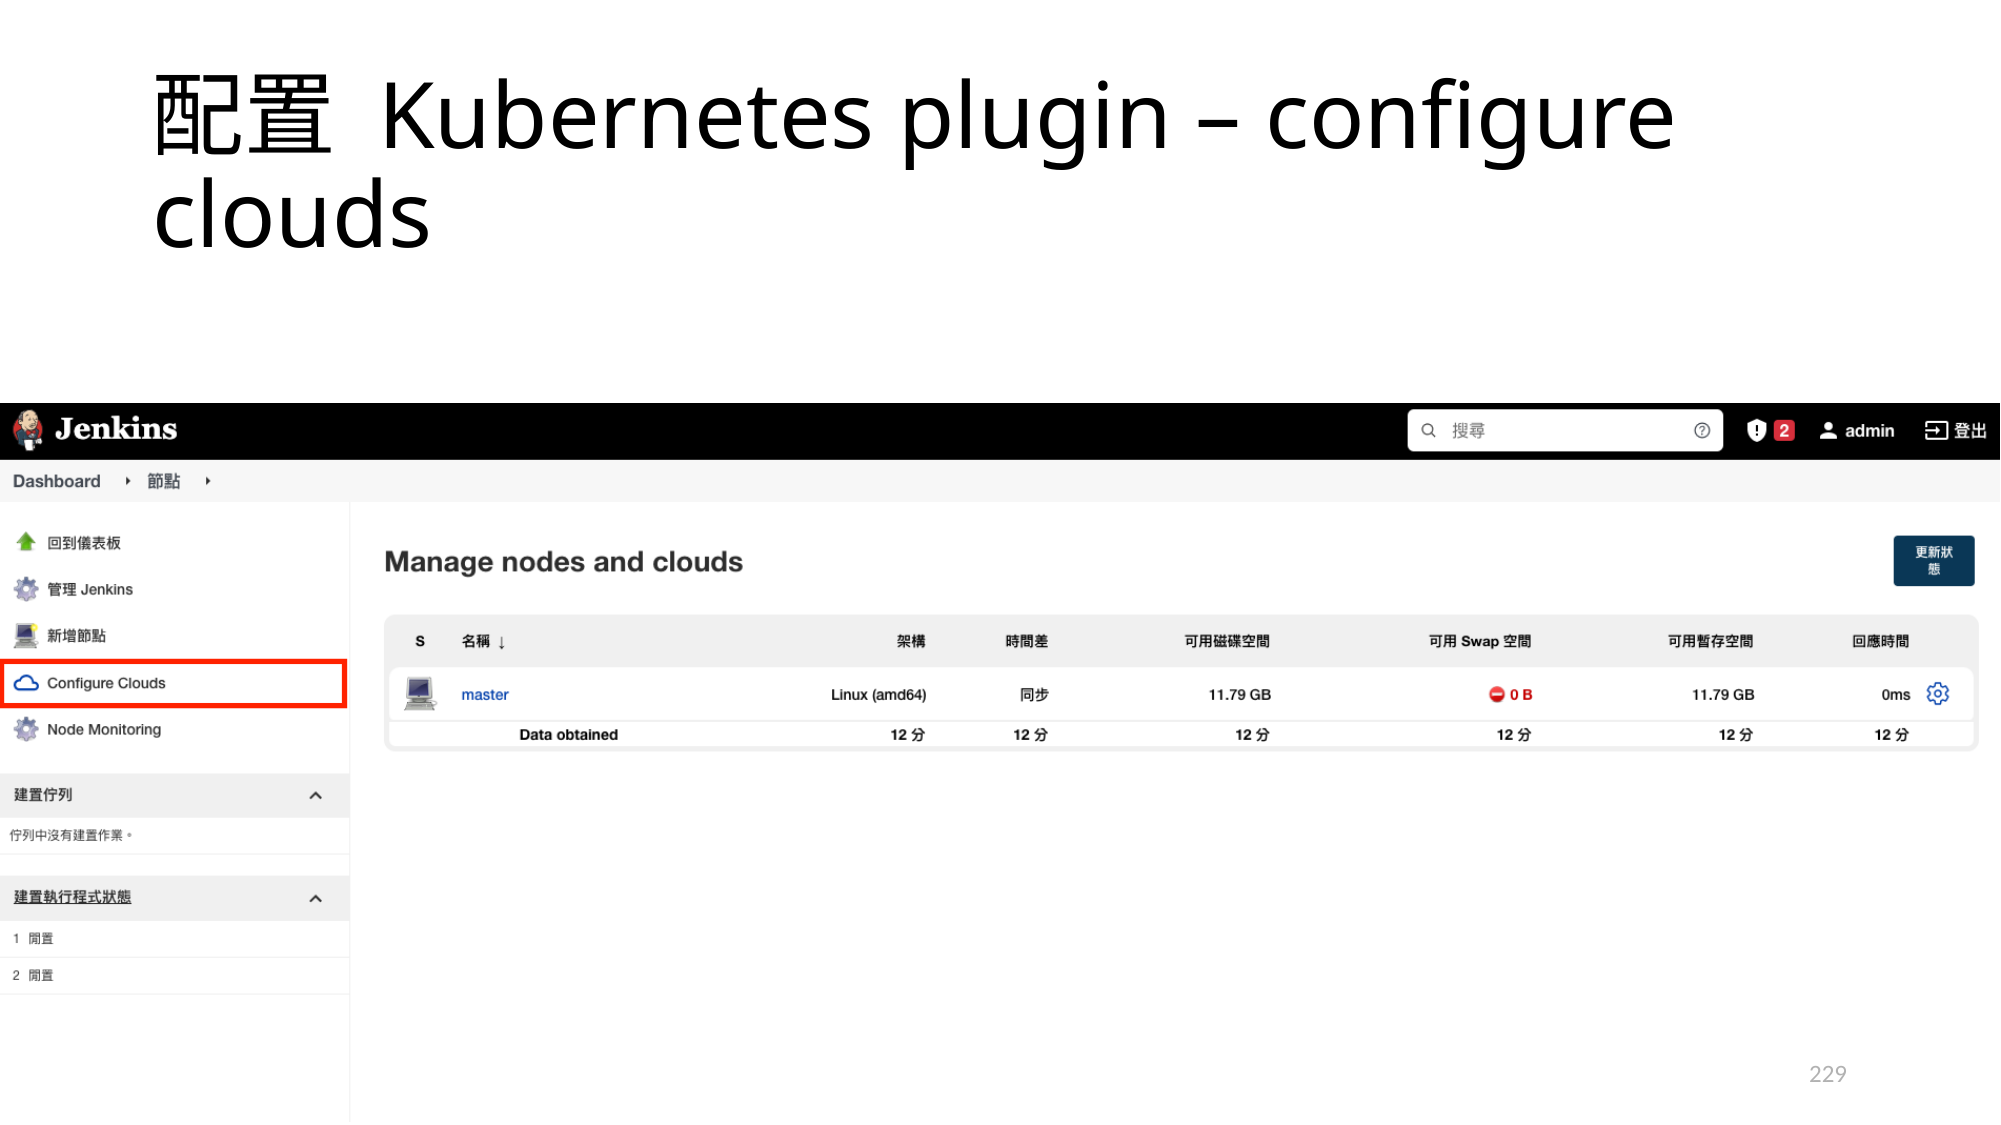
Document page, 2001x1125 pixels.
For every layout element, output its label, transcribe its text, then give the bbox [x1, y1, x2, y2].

picture [0, 403, 2000, 1122]
title 配置 Kubernetes plugin – configure clouds [137, 59, 1863, 278]
